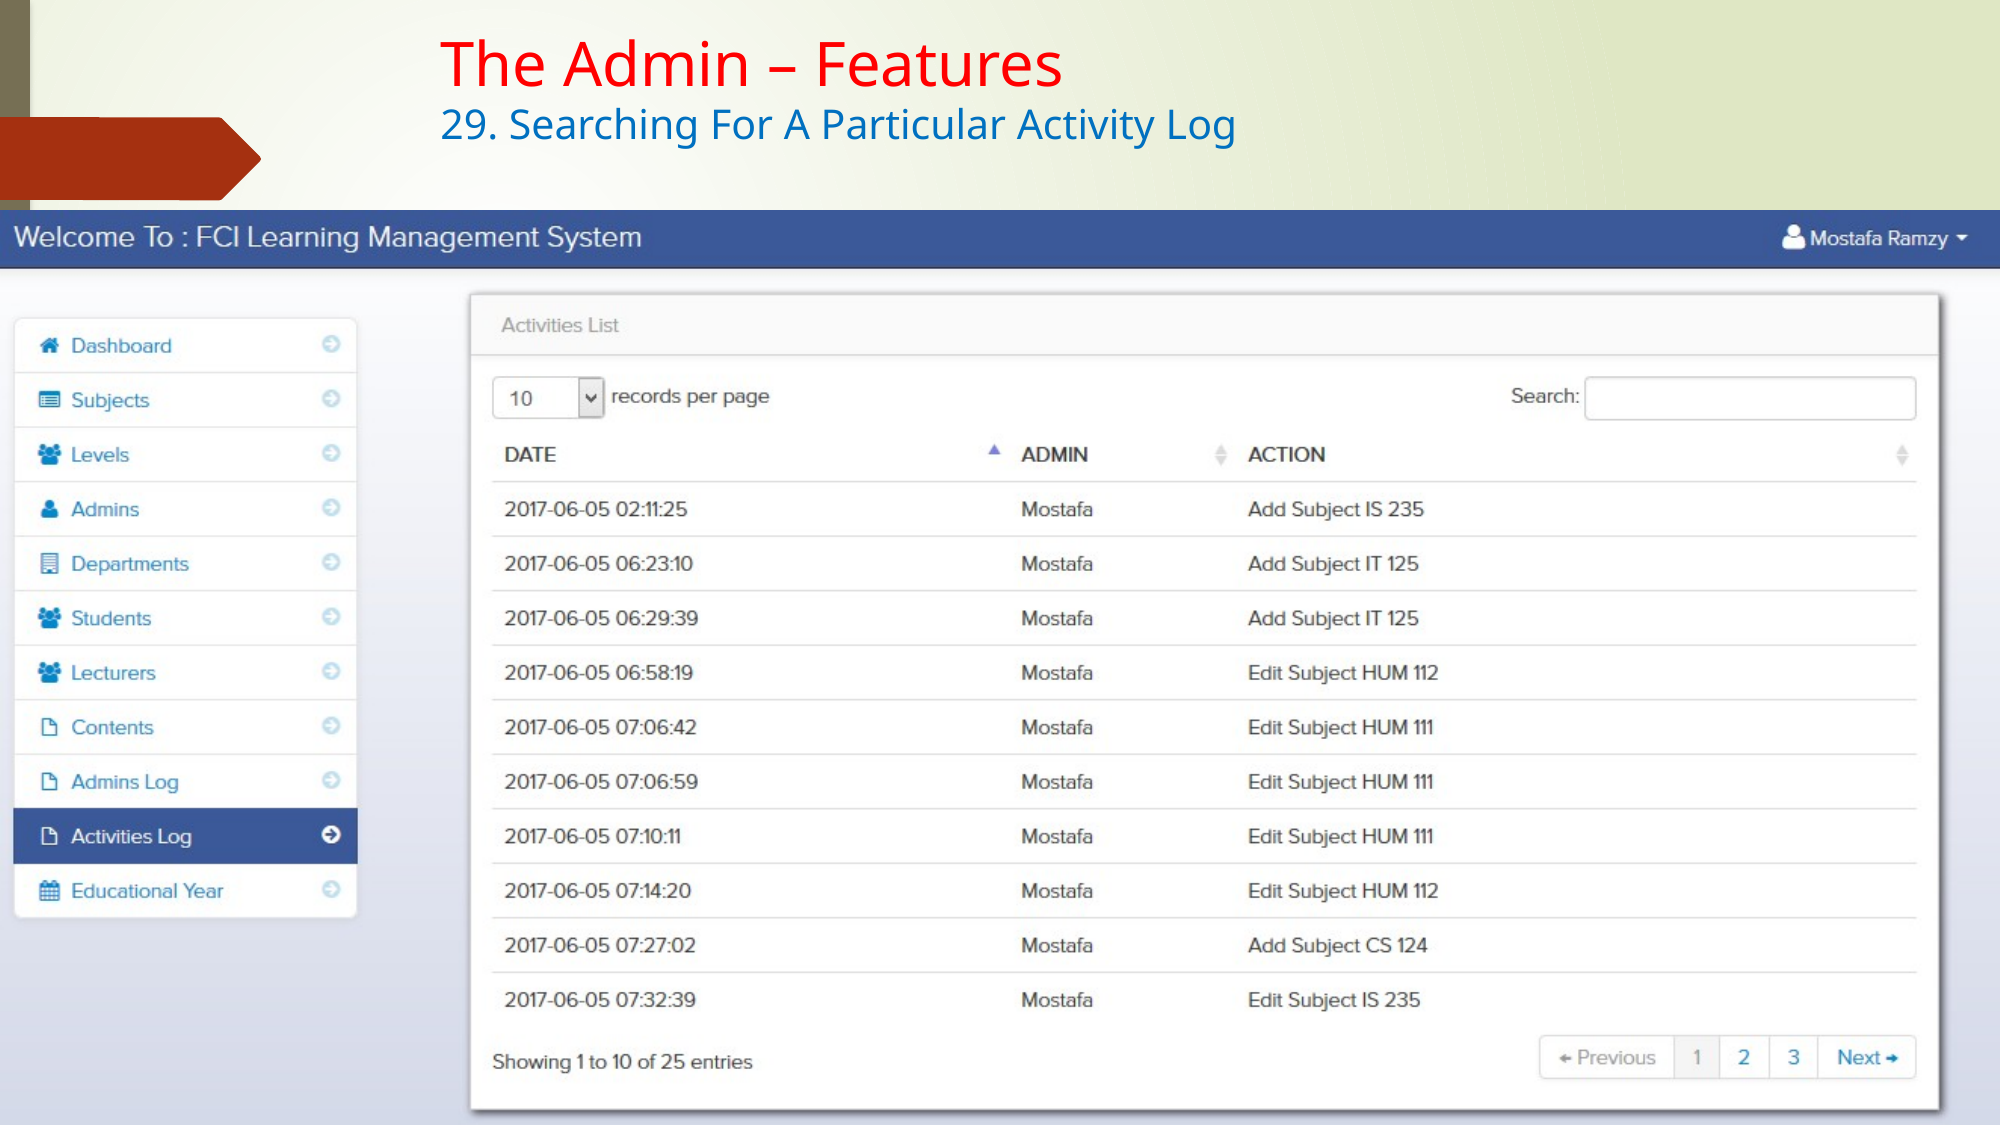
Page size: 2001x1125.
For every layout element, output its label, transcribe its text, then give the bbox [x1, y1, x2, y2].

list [0, 210, 2000, 1125]
title The Admin – Features 29. Searching For A Particular Activity Log [425, 17, 1888, 157]
